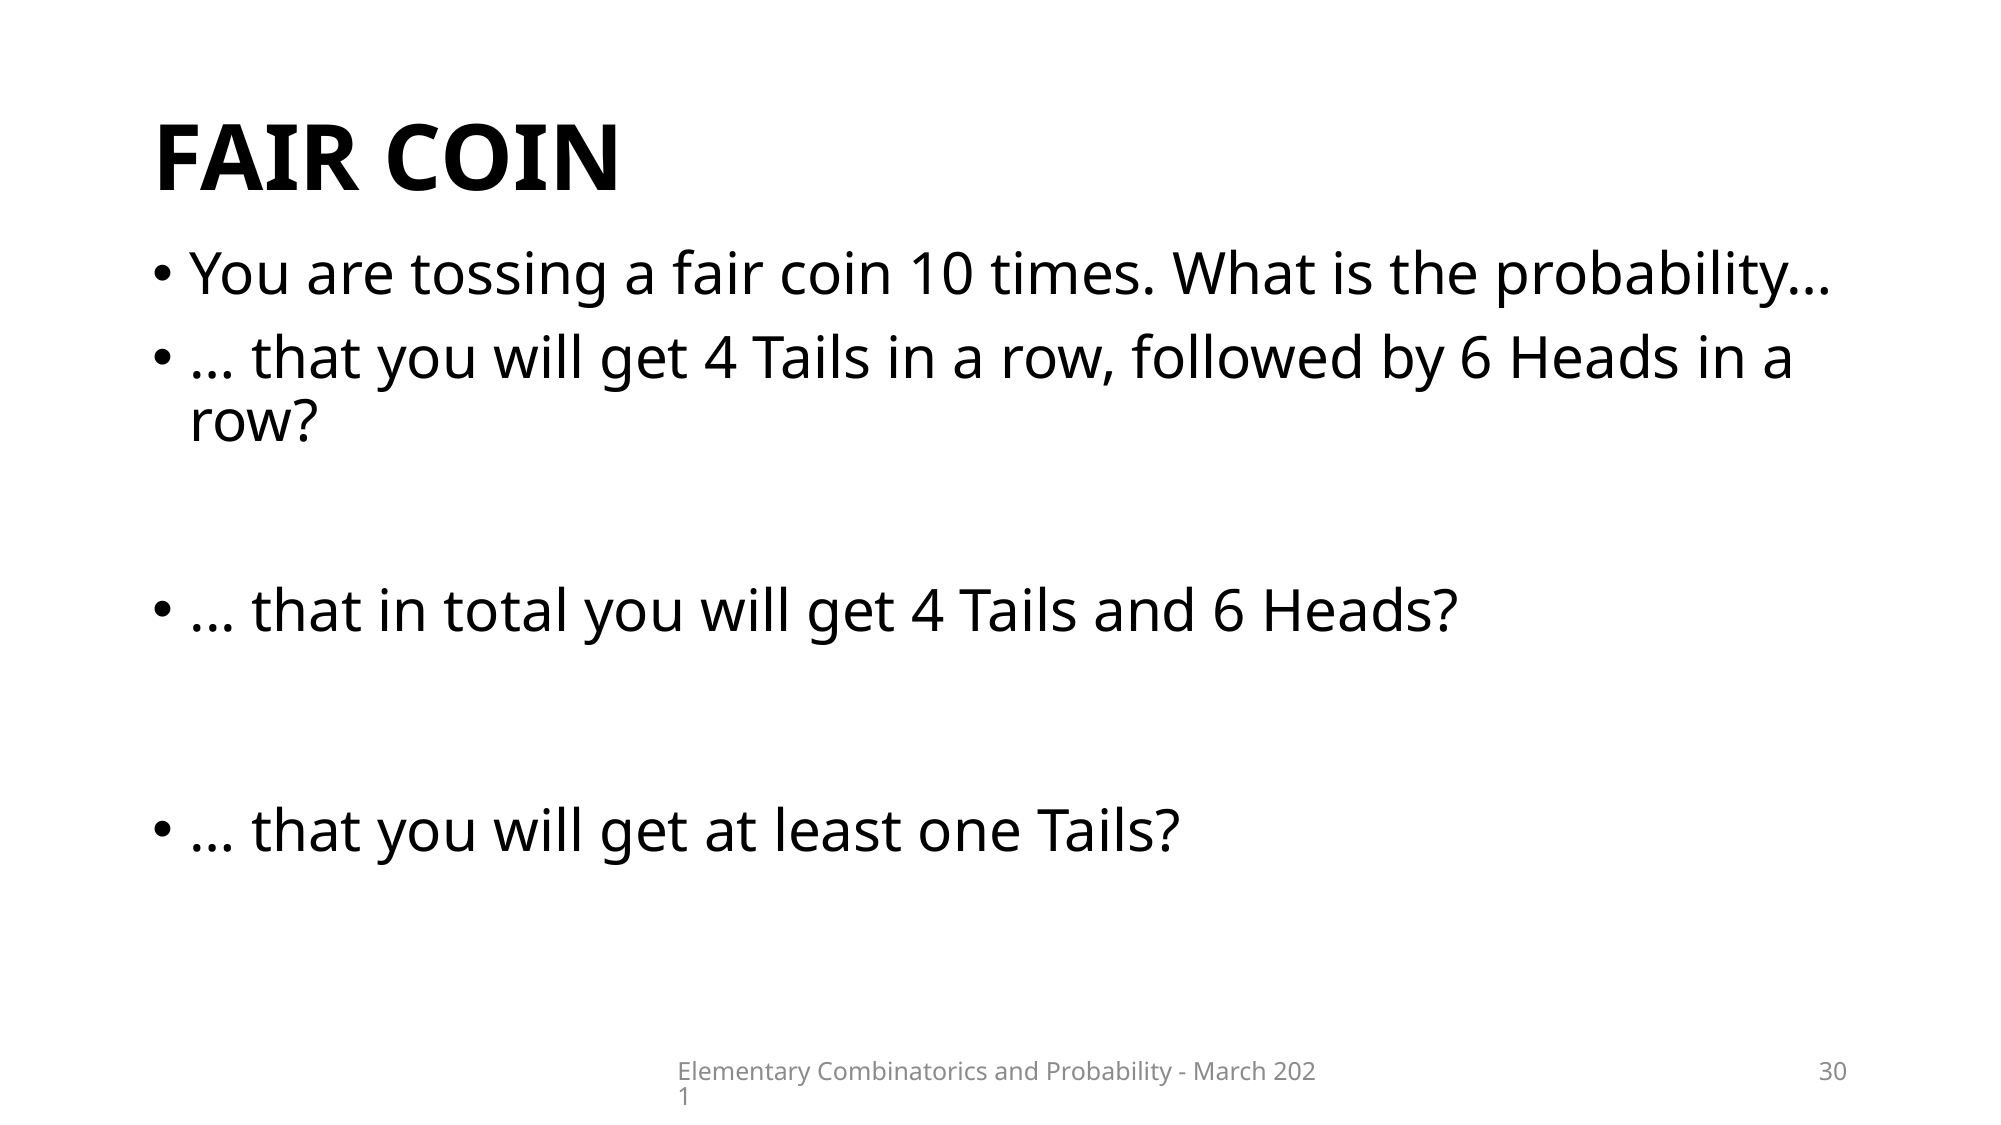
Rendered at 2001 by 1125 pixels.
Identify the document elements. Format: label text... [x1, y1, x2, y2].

footer Elementary Combinatorics and Probability - March 2021 [662, 1042, 1338, 1103]
slide_number 30 [1412, 1042, 1863, 1103]
title Fair coin [137, 52, 1863, 270]
